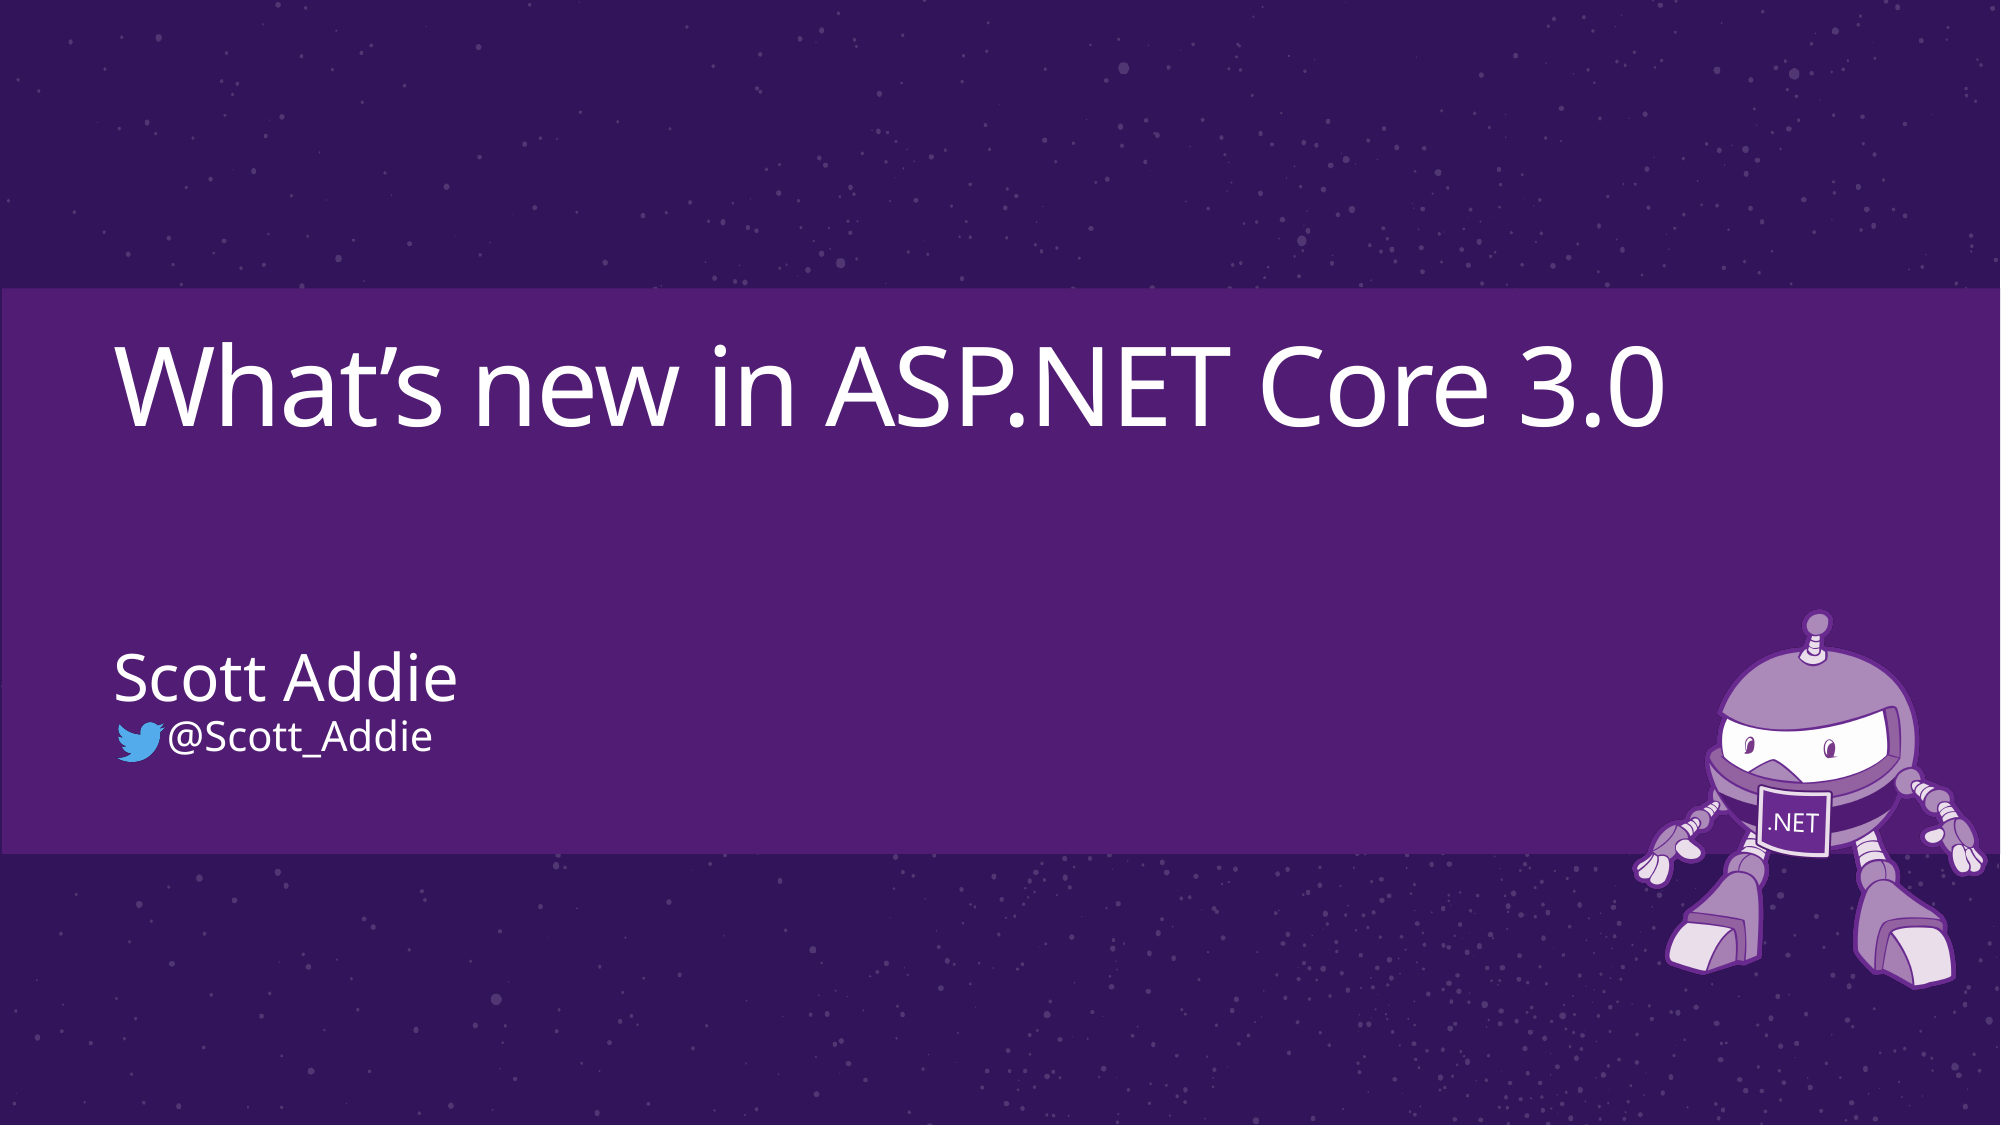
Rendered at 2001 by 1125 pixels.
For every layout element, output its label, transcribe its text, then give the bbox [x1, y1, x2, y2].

picture [0, 0, 2000, 1125]
title What’s new in ASP.NET Core 3.0 [89, 315, 1904, 610]
list Scott Addie @Scott_Addie [89, 626, 1707, 819]
picture [104, 706, 177, 779]
